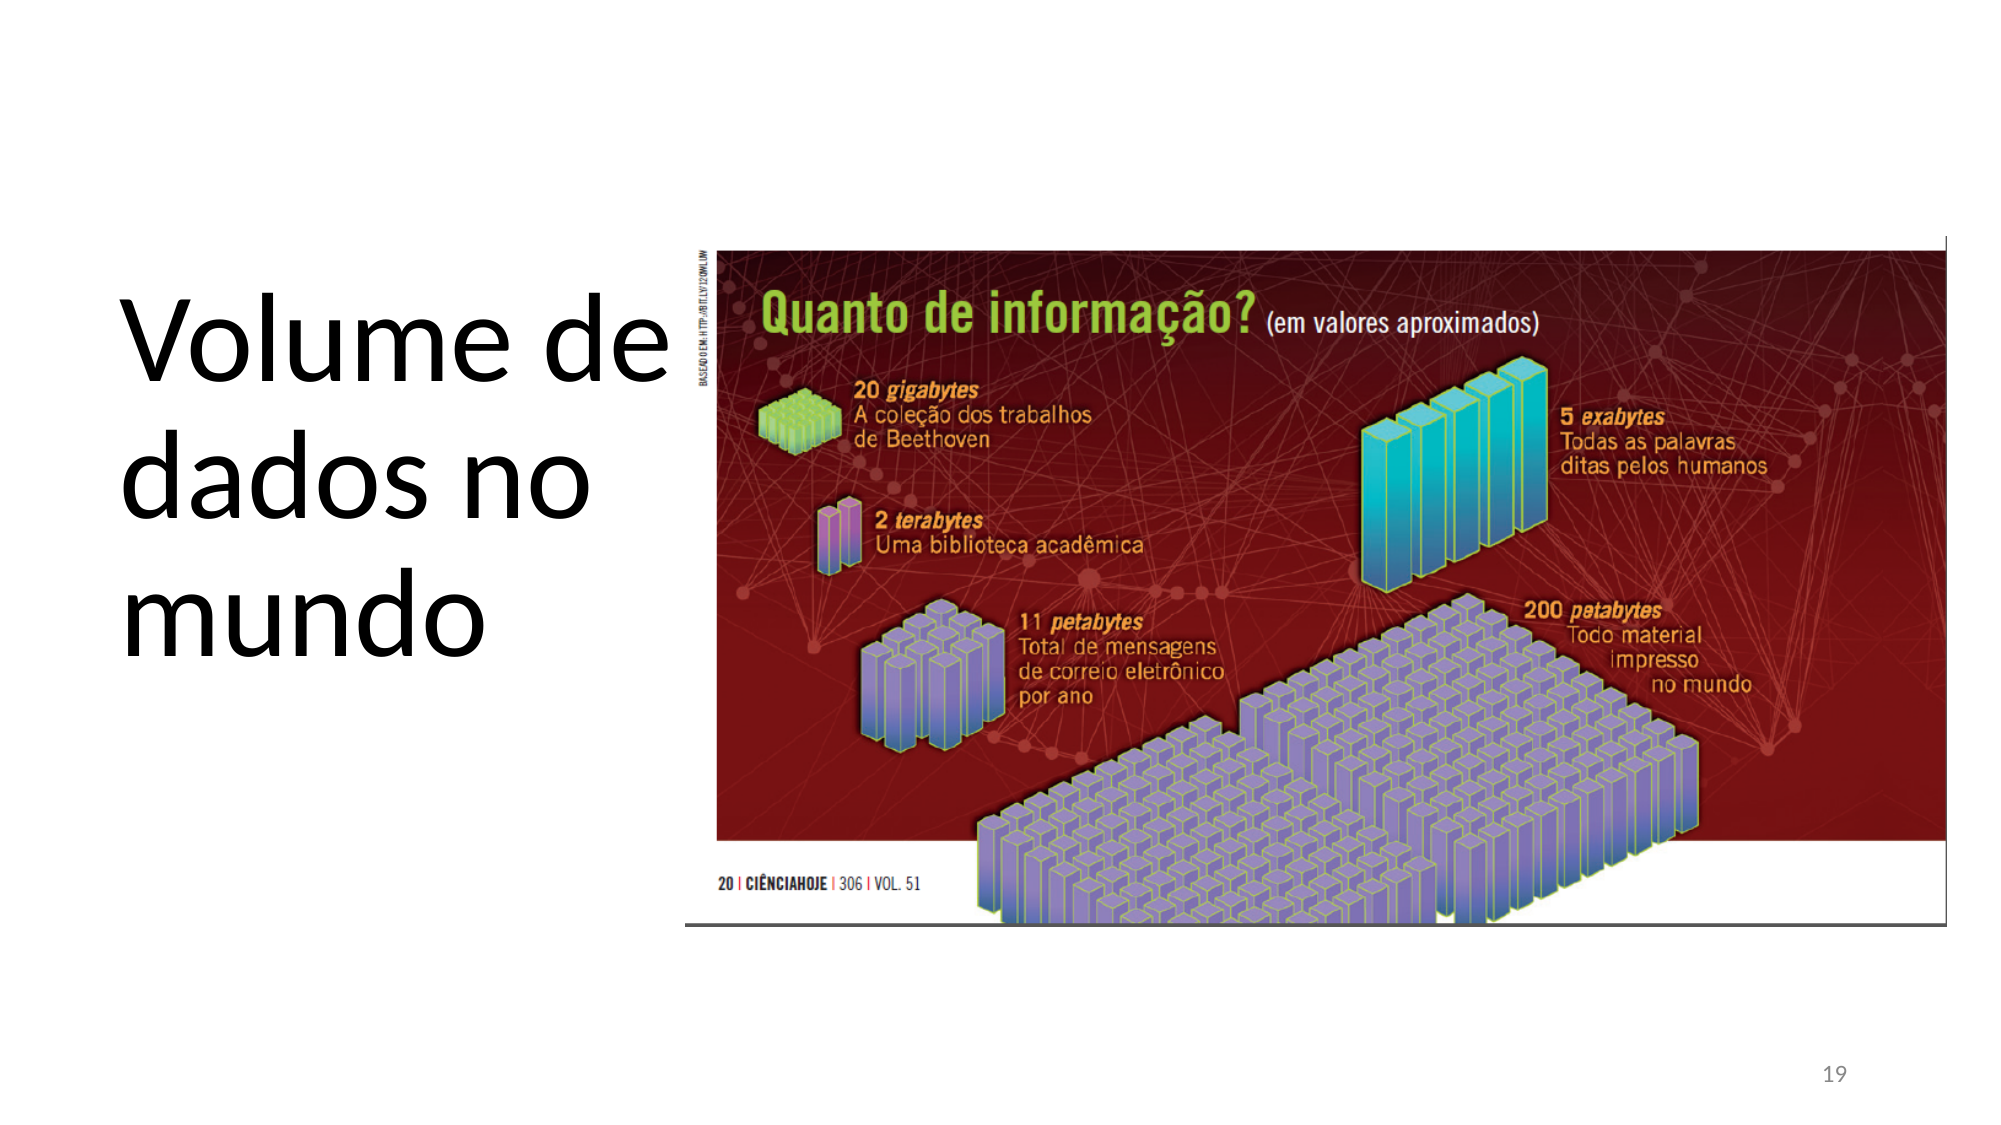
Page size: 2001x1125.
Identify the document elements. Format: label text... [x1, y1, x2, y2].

slide_number ‹#› [1412, 1042, 1863, 1103]
title Volume de dados no mundo [104, 104, 691, 692]
picture [685, 235, 1948, 928]
